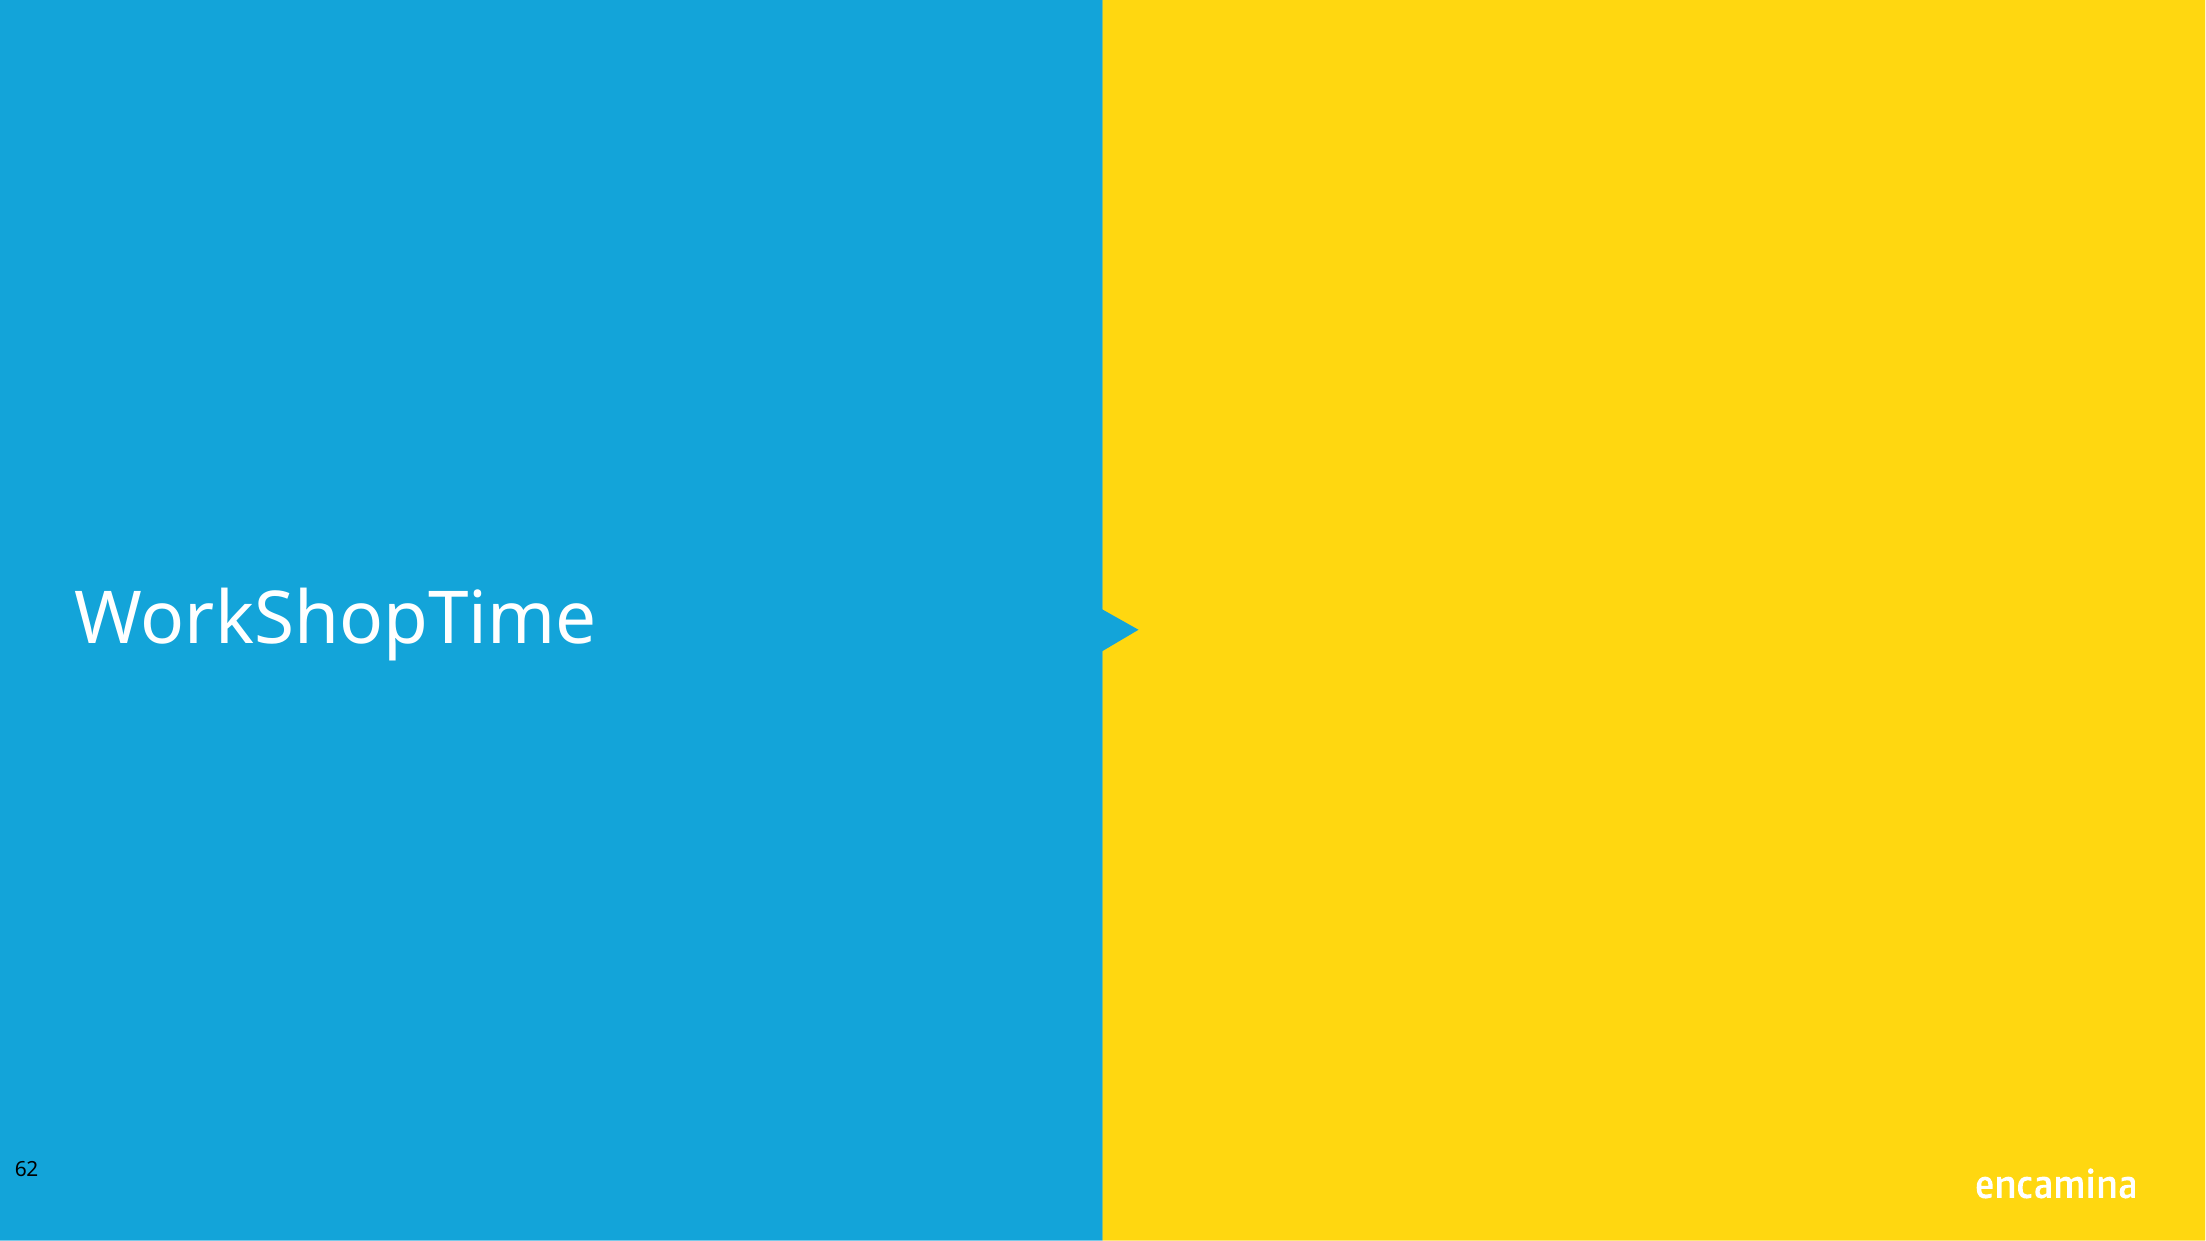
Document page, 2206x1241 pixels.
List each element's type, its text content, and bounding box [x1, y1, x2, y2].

slide_number 62 [0, 1131, 109, 1209]
title WorkShopTime [58, 29, 1032, 1199]
